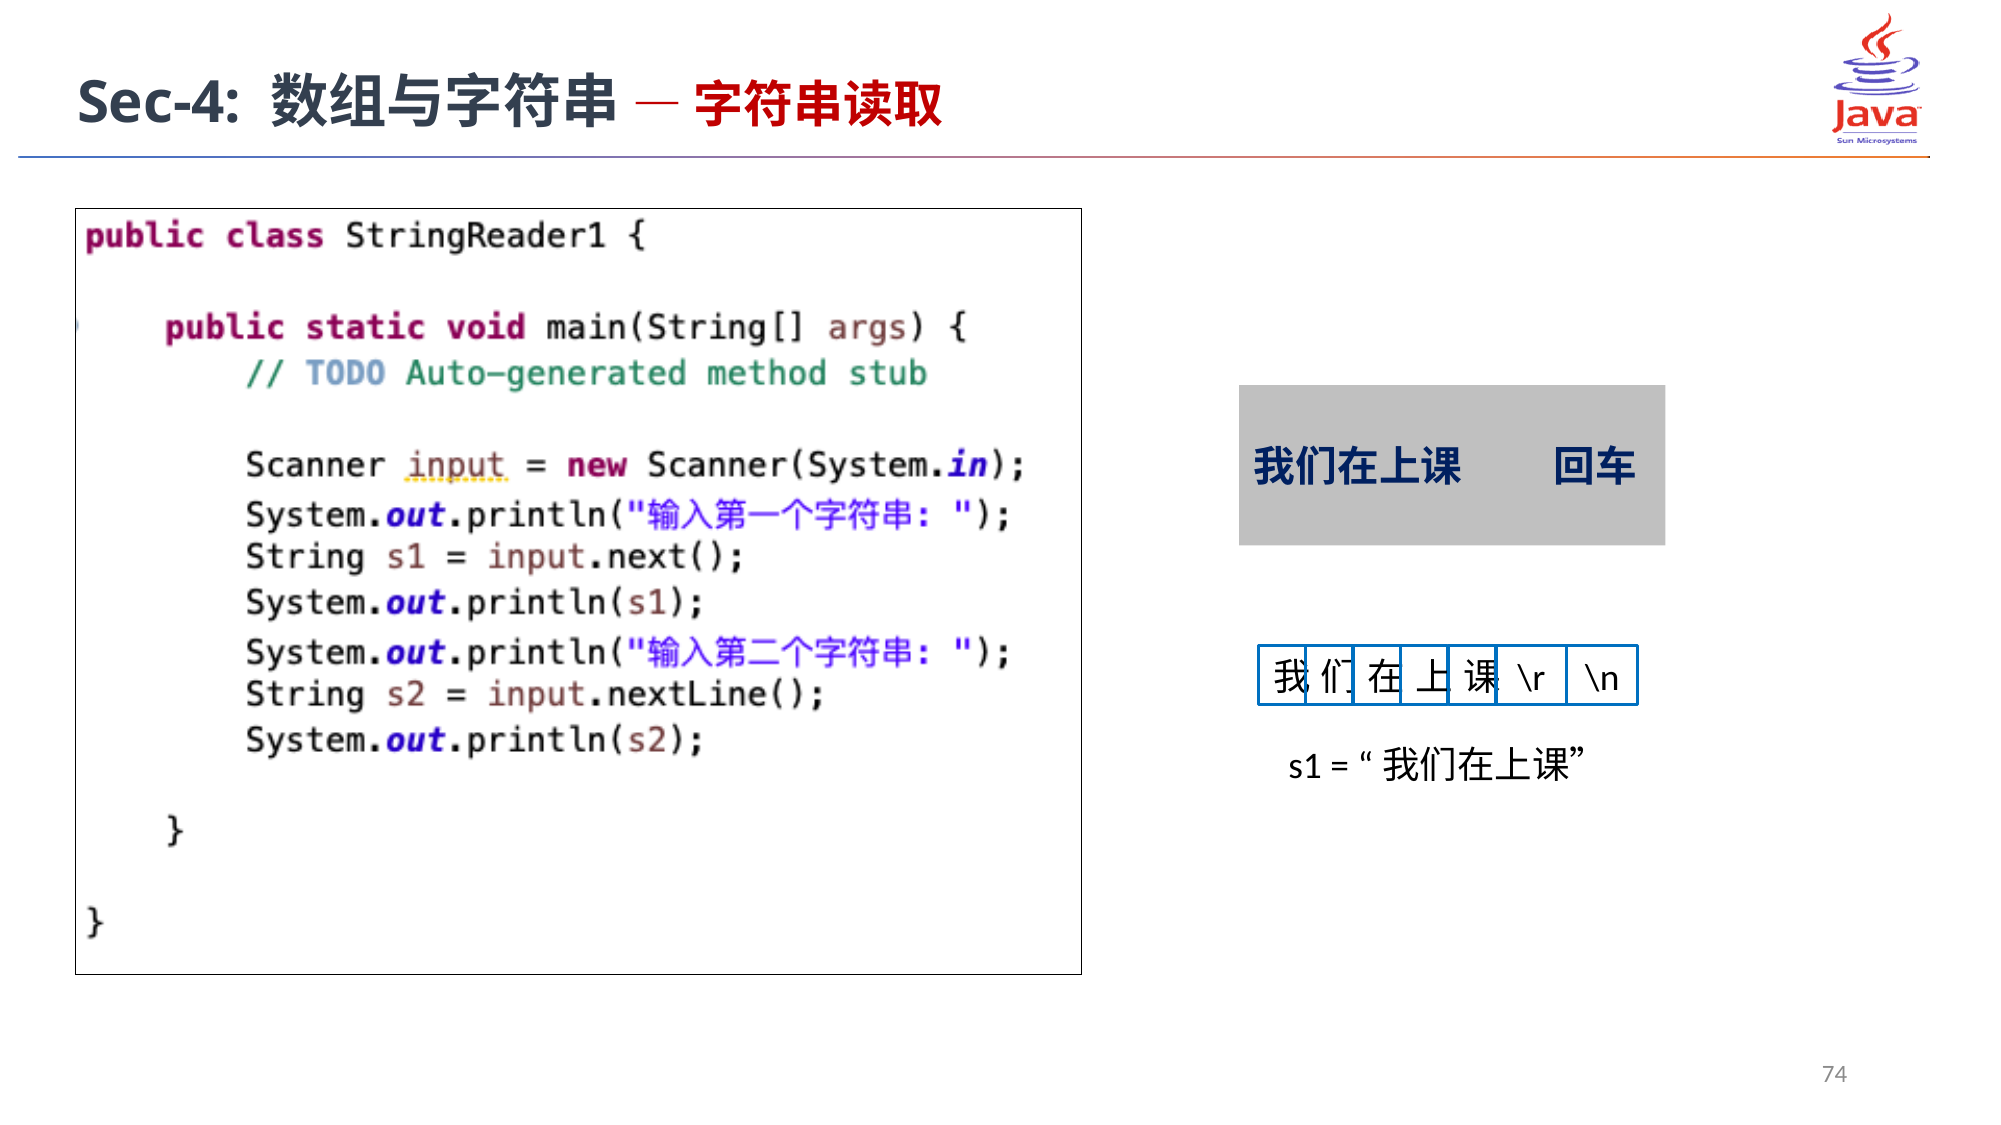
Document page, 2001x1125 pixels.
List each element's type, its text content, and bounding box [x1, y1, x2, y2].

text_box \r [1497, 645, 1566, 705]
picture [74, 208, 1082, 975]
text_box s1 = “我们在上课” [1273, 733, 1698, 793]
text_box Sec-4: 数组与字符串 — 字符串读取 [74, 62, 1178, 135]
text_box \n [1566, 645, 1638, 705]
text_box 我们在上课 回车 [1239, 385, 1666, 546]
picture [1825, 9, 1930, 149]
slide_number 74 [1412, 1042, 1863, 1103]
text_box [1258, 645, 1497, 706]
